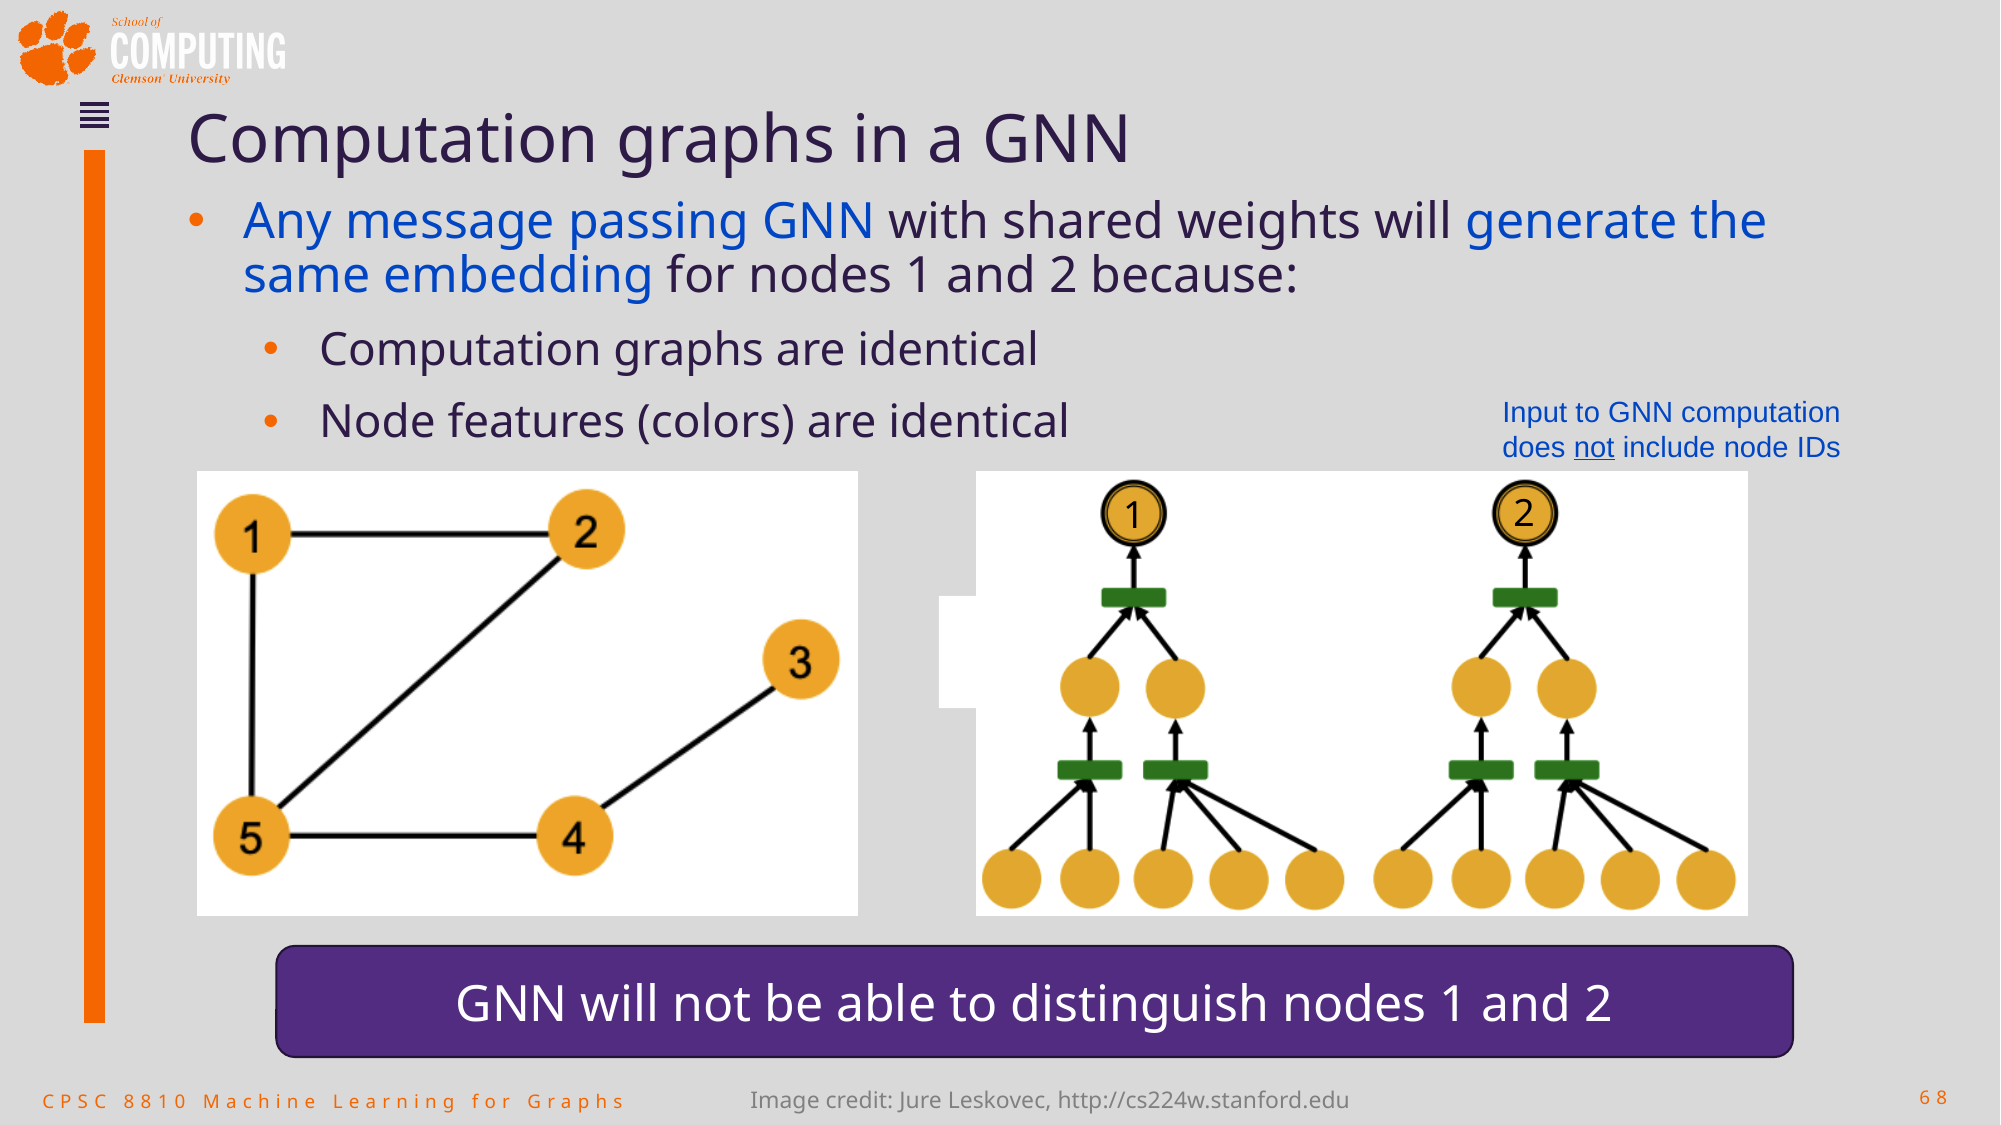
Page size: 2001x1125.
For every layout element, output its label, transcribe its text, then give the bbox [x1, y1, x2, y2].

text_box Image credit: Jure Leskovec, http://cs224w.stanford.edu [735, 1078, 1366, 1121]
list Any message passing GNN with shared weights will generate the same embedding for nodes 1 and 2 because: Computation graphs are identical Node features (colors) are identical [187, 195, 1894, 524]
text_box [938, 471, 1748, 916]
picture [18, 10, 285, 86]
text_box Input to GNN computation does not include node IDs [1487, 385, 1893, 471]
text_box GNN will not be able to distinguish nodes 1 and 2 [275, 944, 1795, 1059]
picture [197, 471, 858, 916]
title Computation graphs in a GNN [187, 104, 1913, 178]
